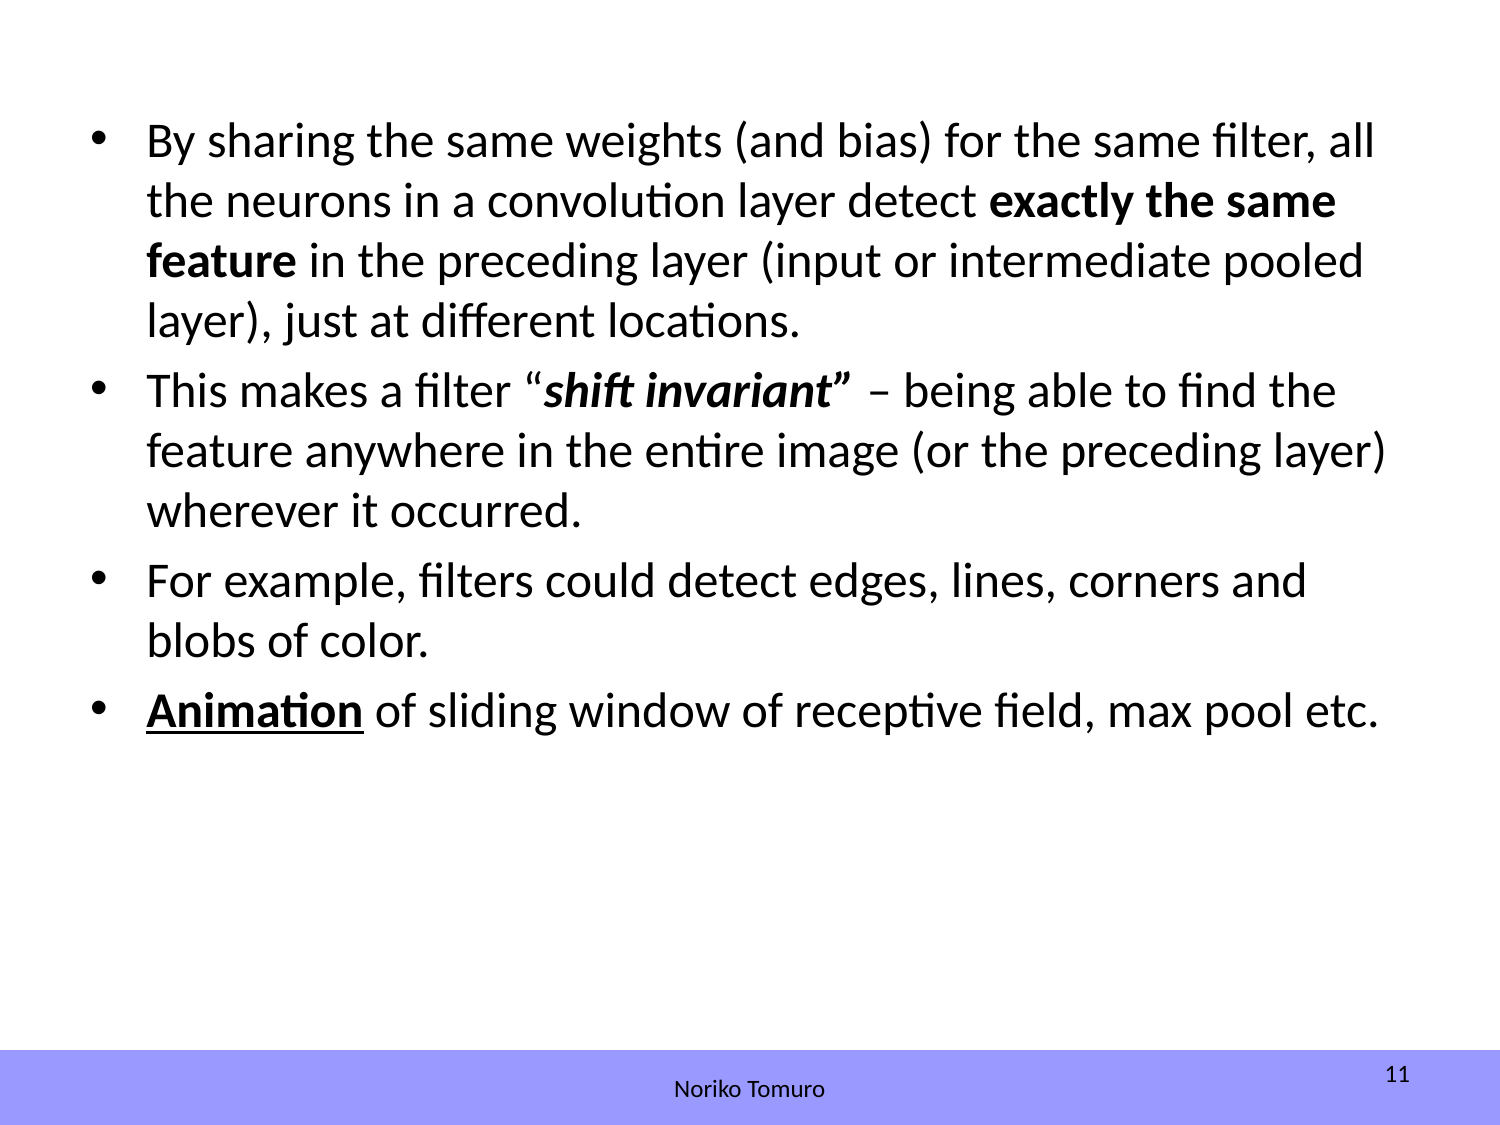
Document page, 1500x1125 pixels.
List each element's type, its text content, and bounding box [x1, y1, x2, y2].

footer Noriko Tomuro [0, 1050, 1500, 1125]
slide_number 11 [1074, 1042, 1425, 1103]
list By sharing the same weights (and bias) for the same filter, all the neurons in a convolution layer detect exactly the same feature in the preceding layer (input or intermediate pooled layer), just at different locations. This makes a filter “shift invariant” – being able to find the feature anywhere in the entire image (or the preceding layer) wherever it occurred. For example, filters could detect edges, lines, corners and blobs of color. Animation of sliding window of receptive field, max pool etc. [75, 99, 1413, 1021]
